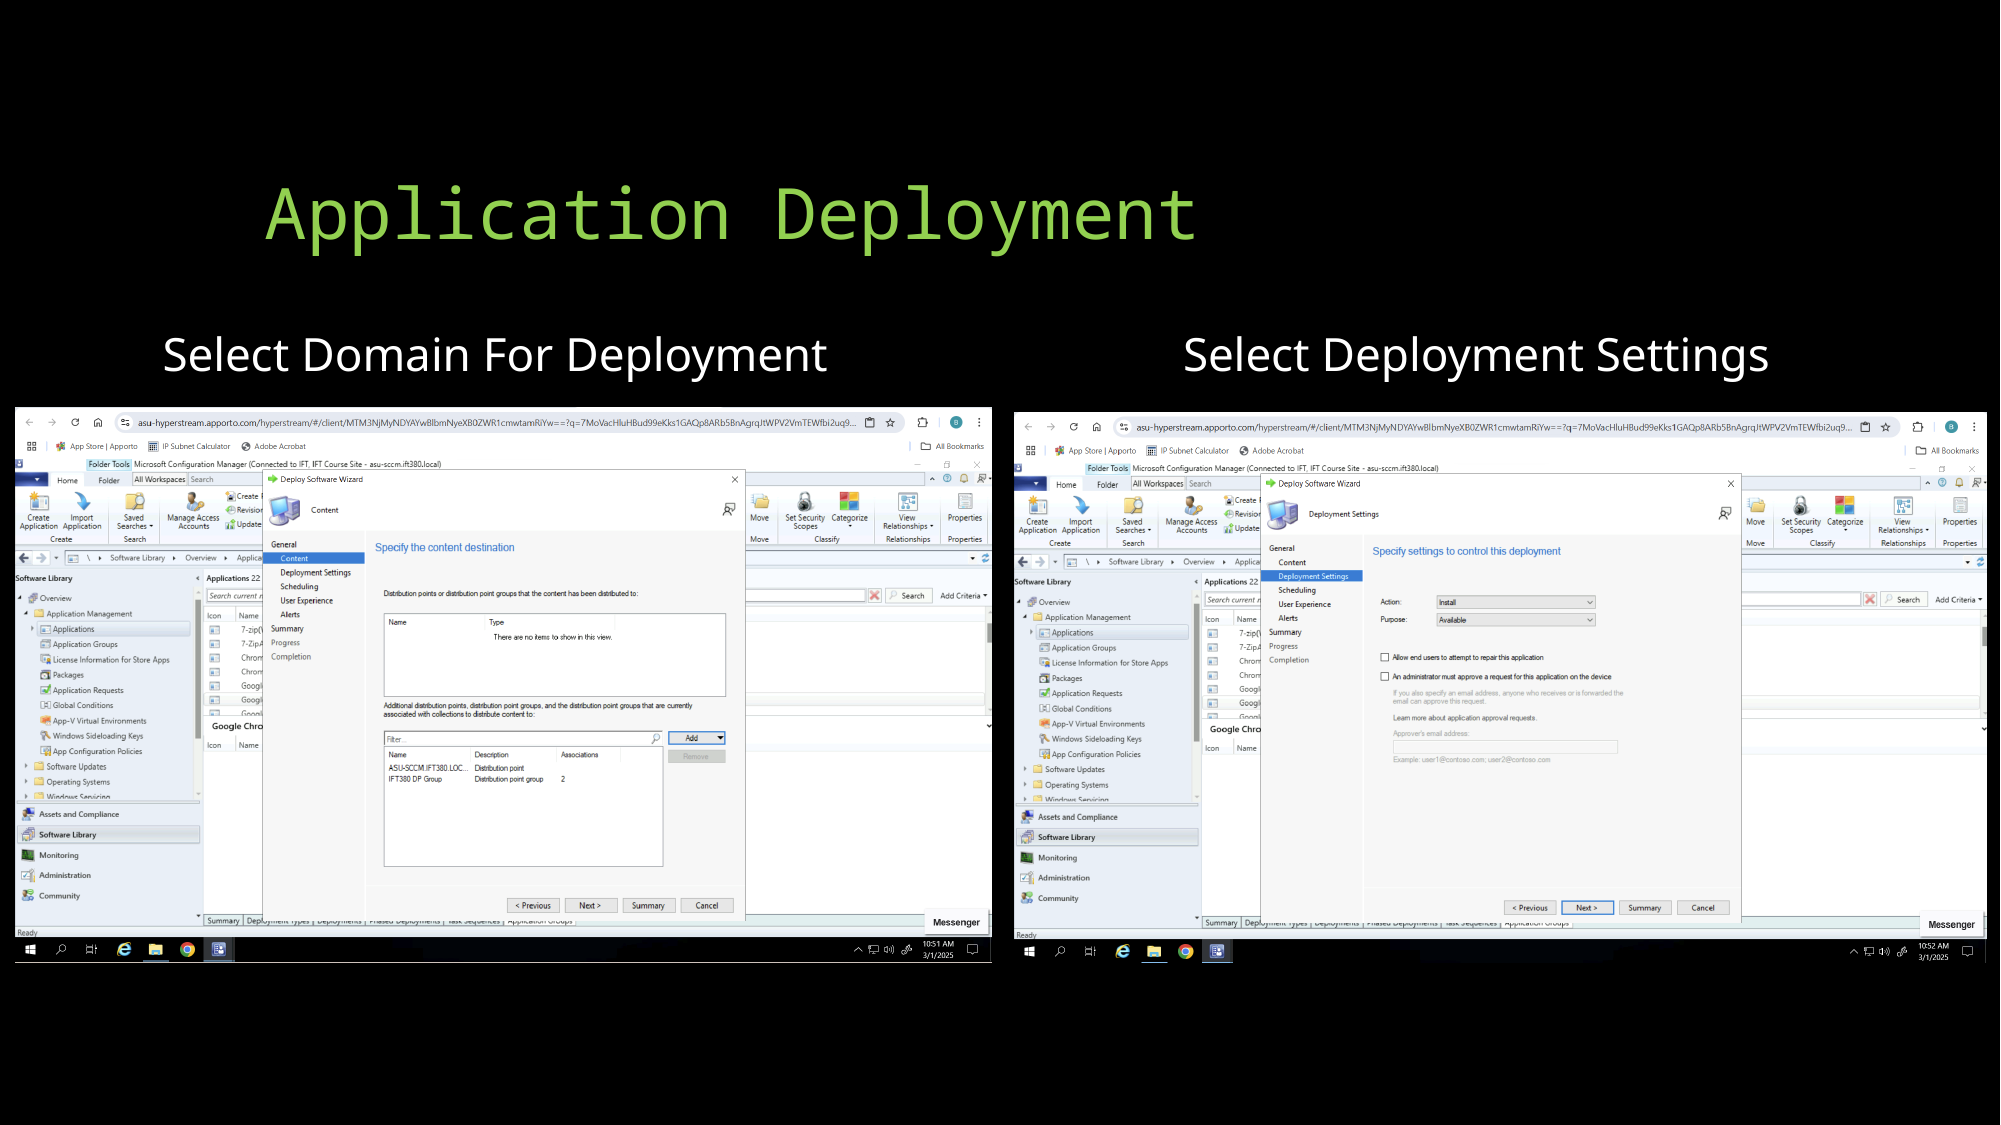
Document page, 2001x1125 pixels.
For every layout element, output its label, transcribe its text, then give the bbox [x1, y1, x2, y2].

list Select Deployment Settings [991, 299, 1963, 413]
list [1014, 412, 1987, 963]
title Application Deployment [249, 75, 1750, 263]
list Select Domain For Deployment [12, 299, 979, 413]
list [15, 407, 992, 963]
